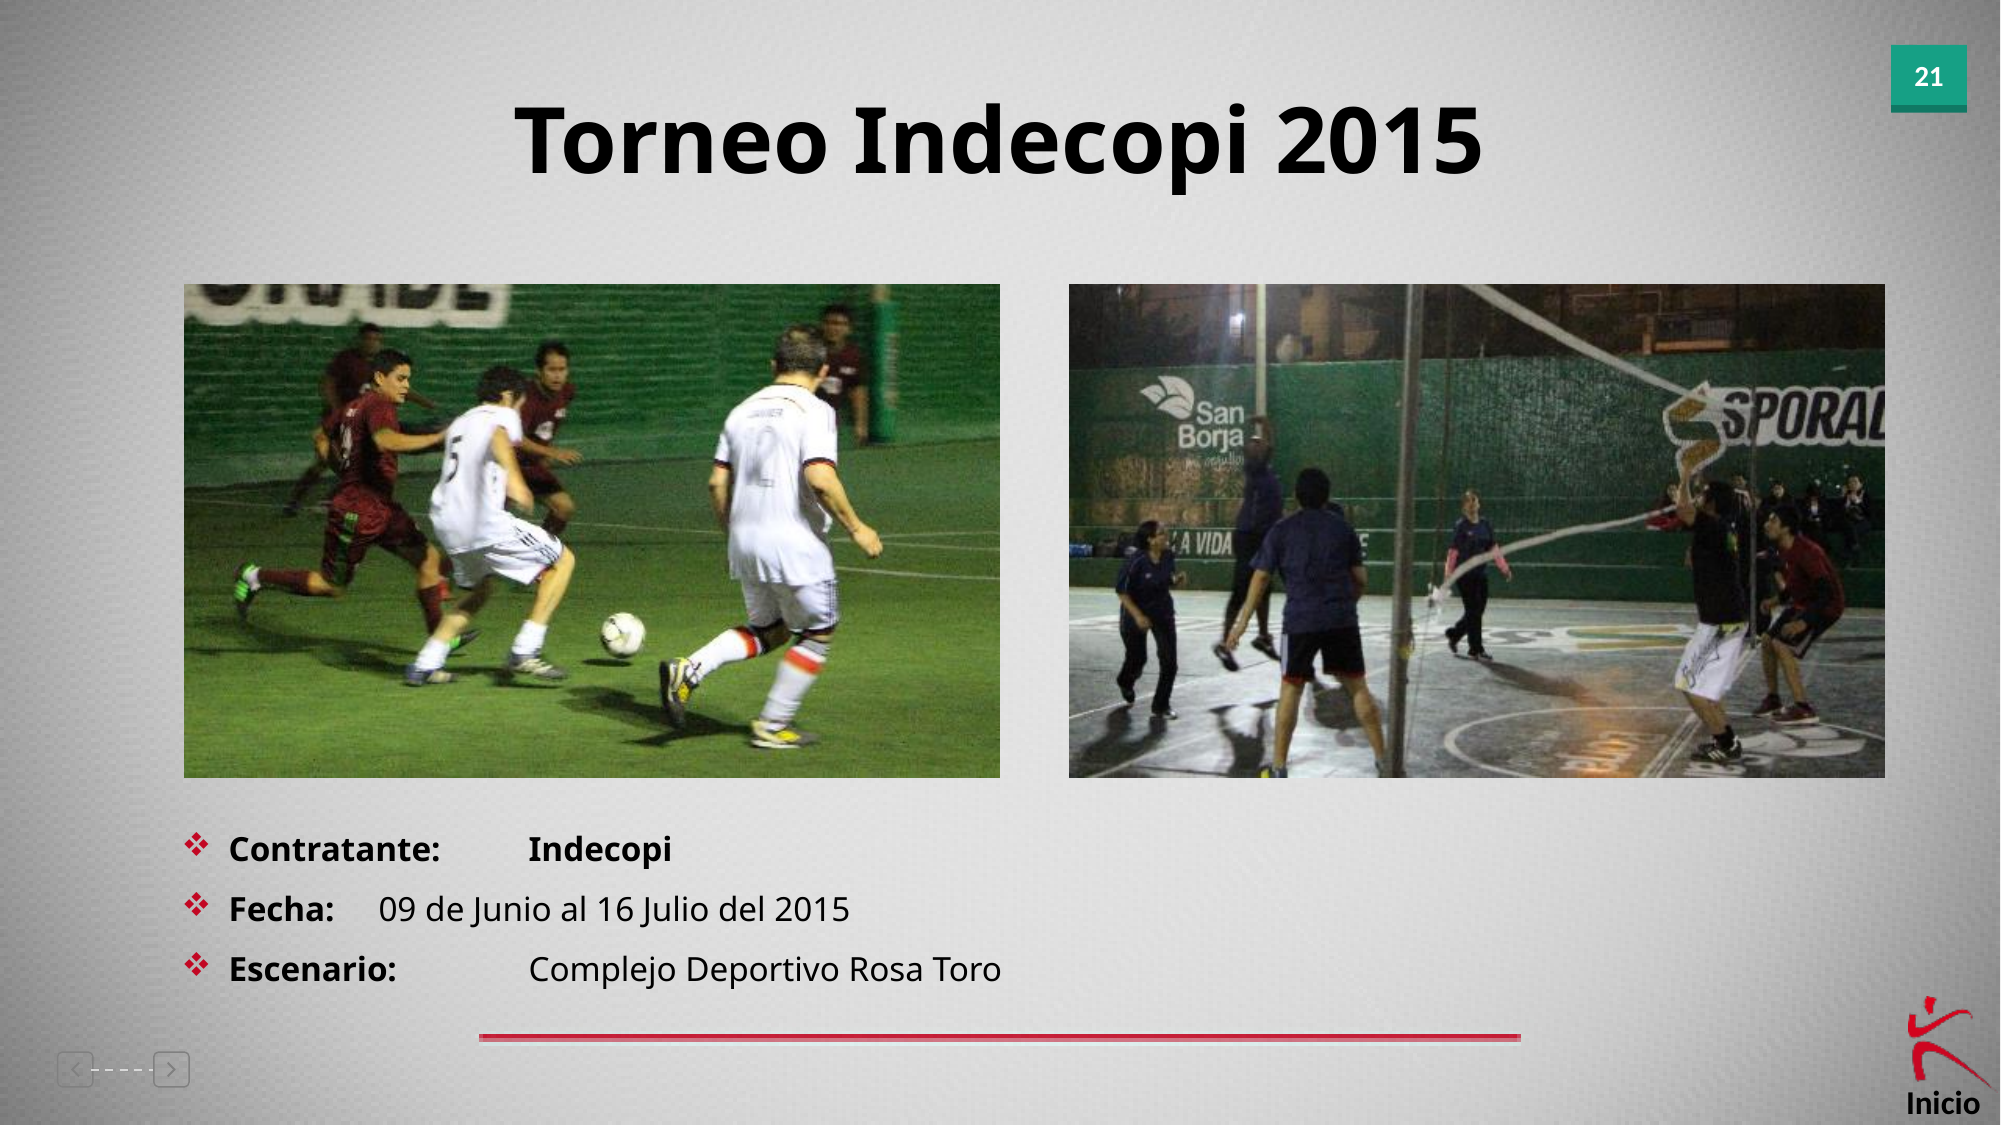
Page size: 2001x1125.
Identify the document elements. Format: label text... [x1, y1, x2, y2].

picture [0, 0, 2001, 1125]
text_box Torneo Indecopi 2015 [499, 74, 1501, 200]
text_box Contratante: Indecopi Fecha: 09 de Junio al 16 Julio del 2015 Escenario: Complejo Deportivo Rosa Toro [166, 801, 1834, 996]
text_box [1891, 996, 2000, 1125]
